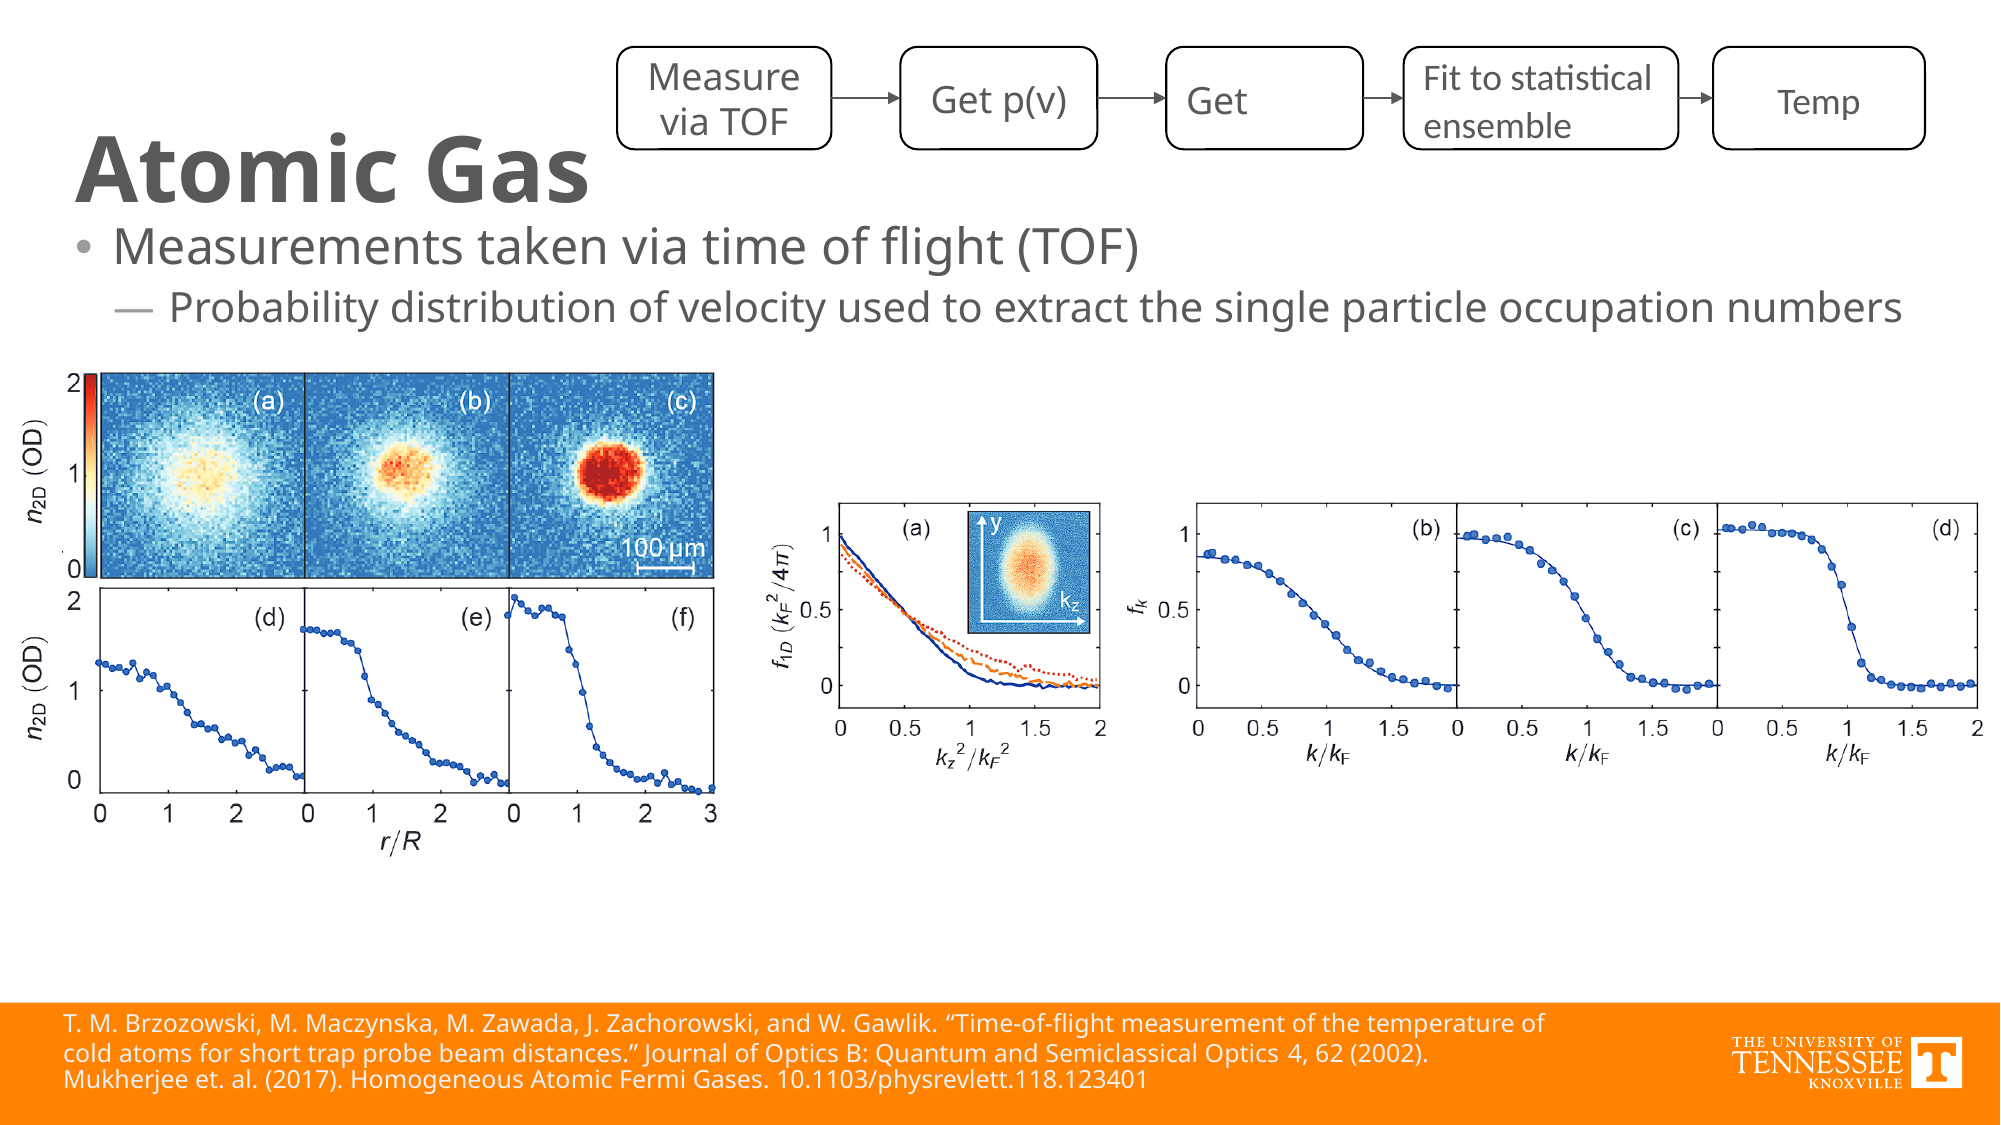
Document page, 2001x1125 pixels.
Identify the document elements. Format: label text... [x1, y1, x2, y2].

list Measurements taken via time of flight (TOF) Probability distribution of velocity used to extract the single particle occupation numbers [75, 221, 1925, 966]
title Atomic Gas [75, 37, 1925, 221]
picture [749, 493, 1990, 777]
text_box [617, 46, 1925, 150]
picture [7, 363, 725, 866]
text_box T. M. Brzozowski, M. Maczynska, M. Zawada, J. Zachorowski, and W. Gawlik. “Time-of-flight measurement of the temperature of cold atoms for short trap probe beam distances.” Journal of Optics B: Quantum and Semiclassical Optics 4, 62 (2002). Mukherjee et. al. (2017). Homogeneous Atomic Fermi Gases. 10.1103/physrevlett.118.123401 [63, 1007, 1555, 1095]
